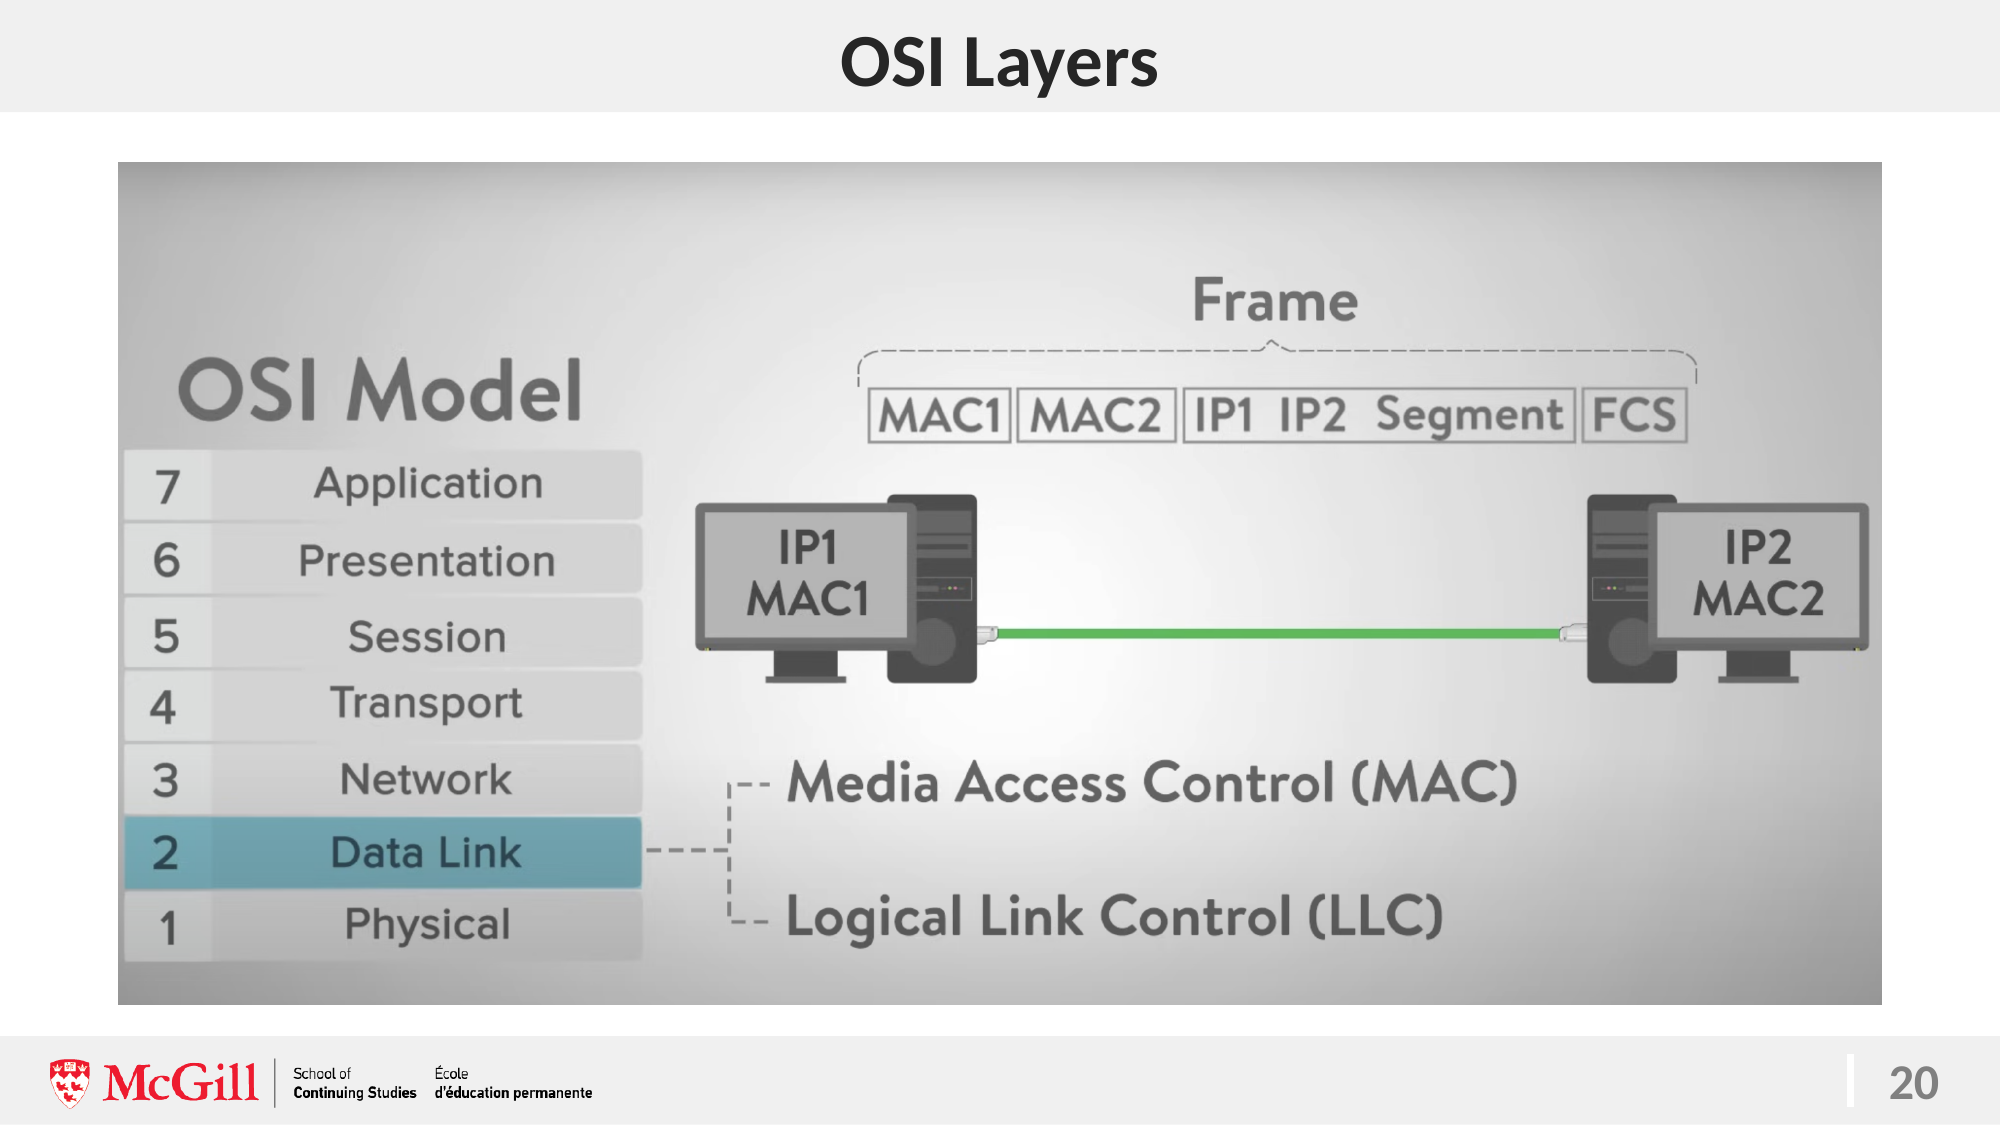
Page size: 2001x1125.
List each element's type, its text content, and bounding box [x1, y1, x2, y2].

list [117, 162, 1883, 1006]
title OSI Layers [0, 0, 2000, 113]
picture [50, 1058, 592, 1109]
